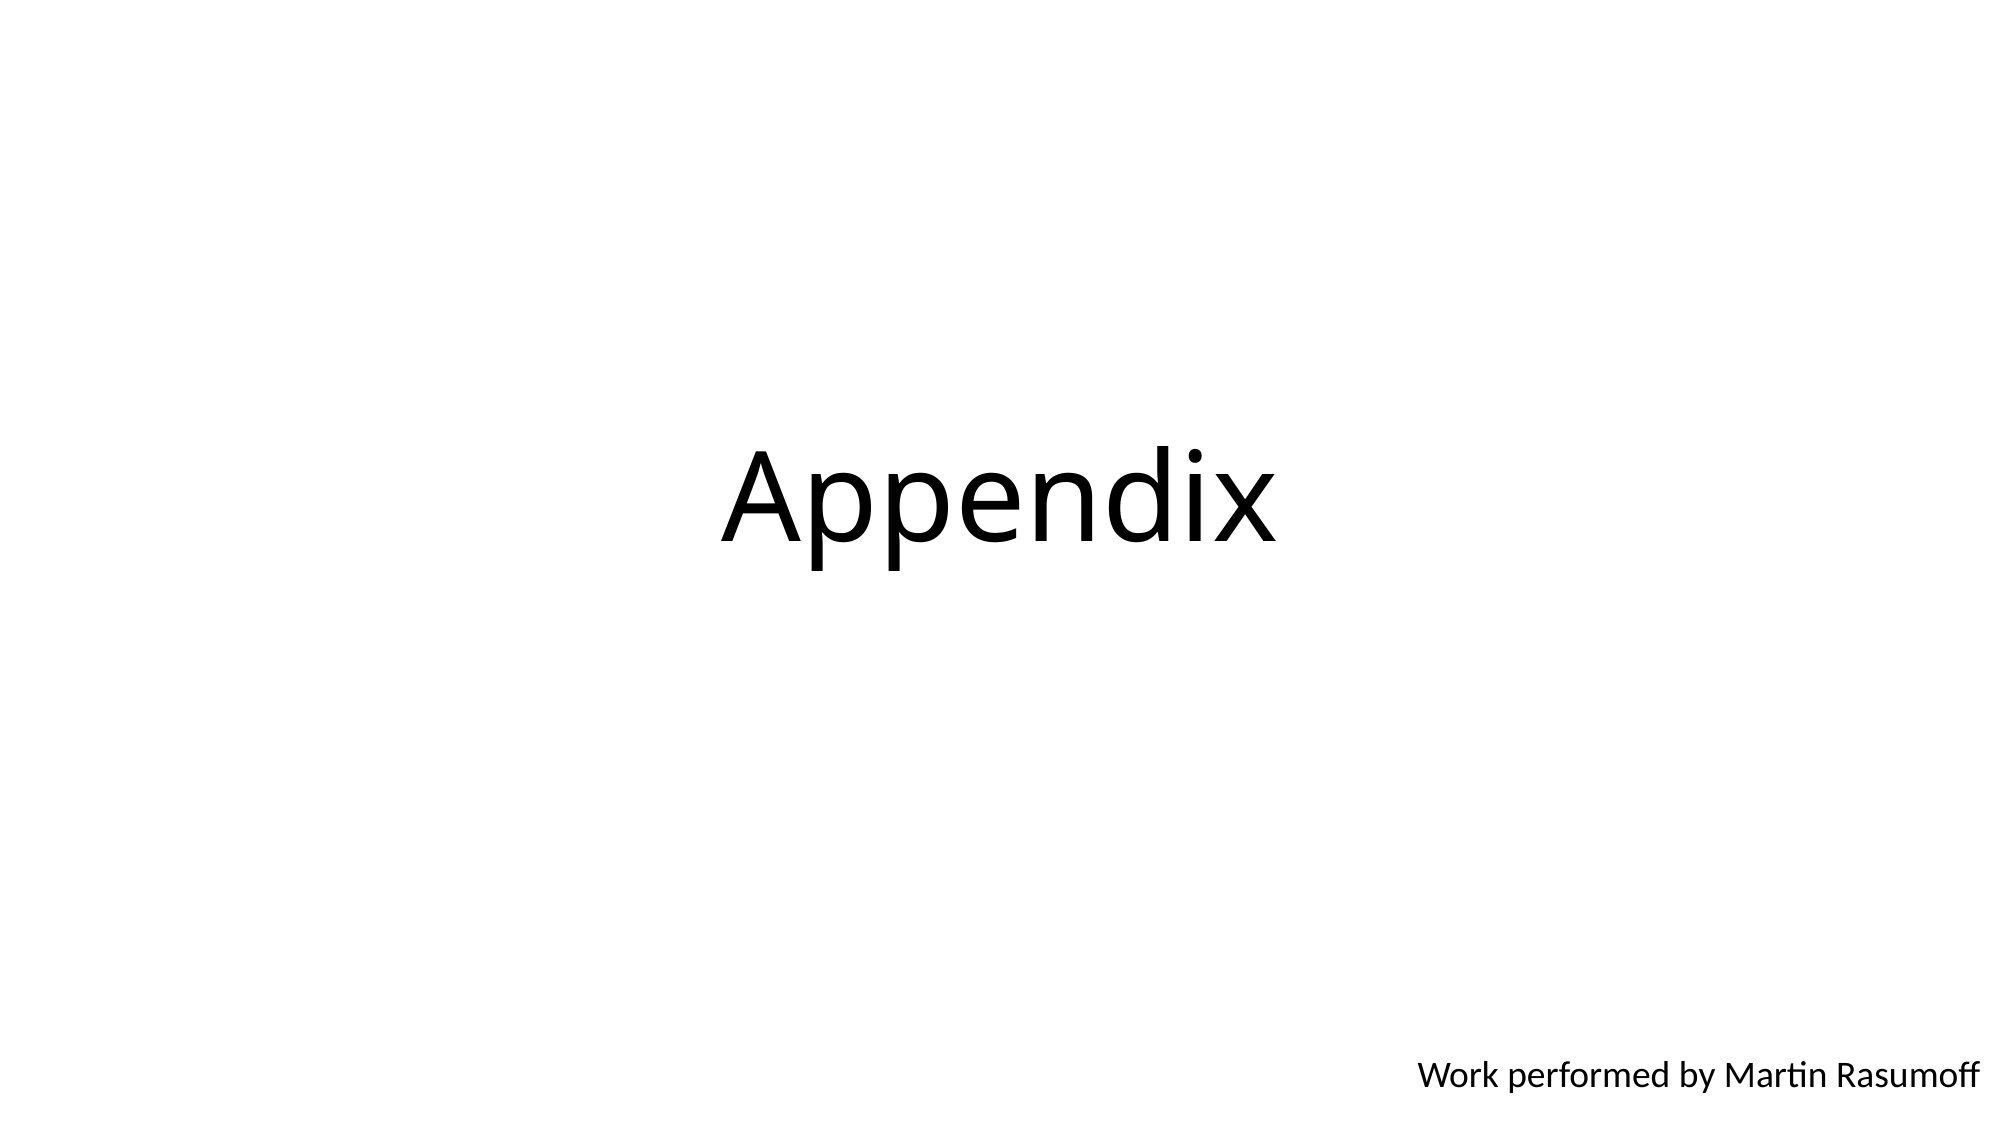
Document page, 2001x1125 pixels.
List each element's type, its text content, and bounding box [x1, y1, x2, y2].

title Appendix [249, 184, 1750, 576]
